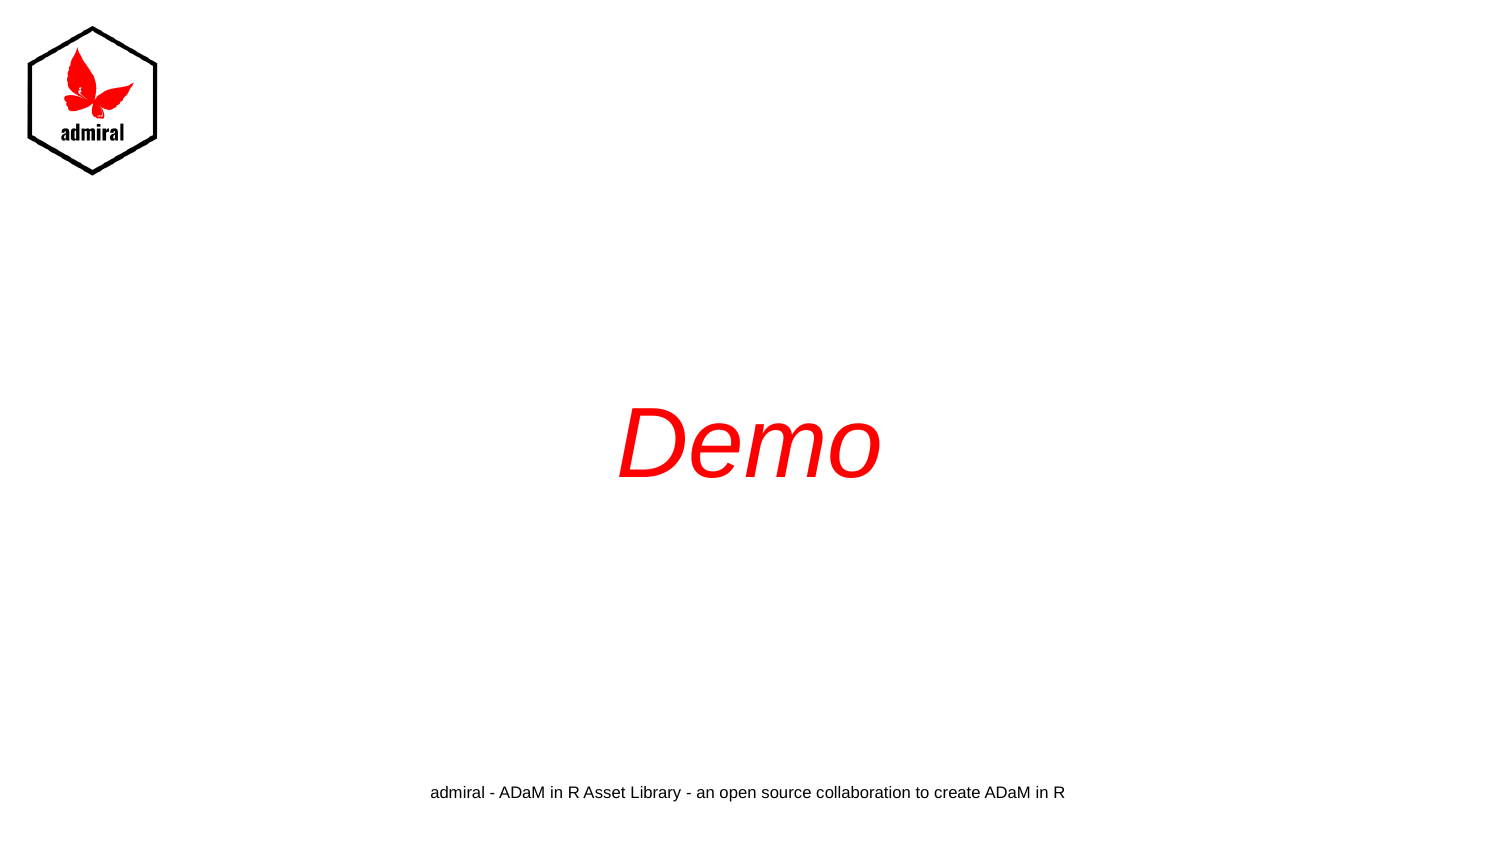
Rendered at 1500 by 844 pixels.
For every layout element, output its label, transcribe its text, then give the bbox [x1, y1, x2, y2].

title Demo [51, 175, 1449, 513]
picture [27, 25, 158, 177]
